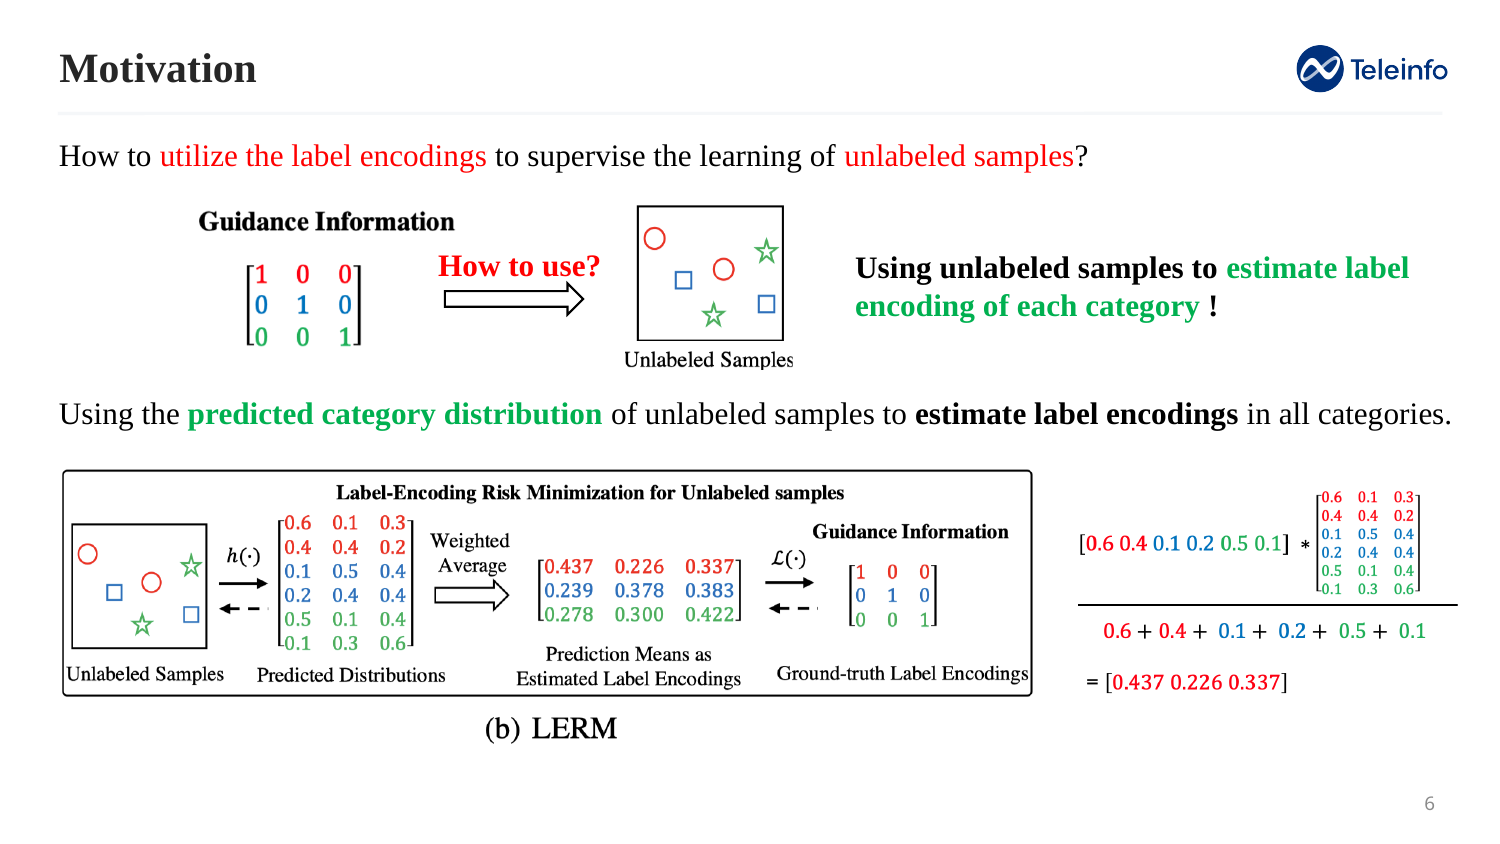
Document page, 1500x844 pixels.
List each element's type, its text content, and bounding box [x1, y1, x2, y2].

text_box Using unlabeled samples to estimate label encoding of each category ! [840, 240, 1432, 331]
title Motivation [44, 24, 1243, 114]
picture [58, 467, 1035, 744]
picture [1078, 468, 1463, 699]
text_box Using the predicted category distribution of unlabeled samples to estimate label encodings in all categories. [44, 385, 1473, 438]
text_box How to utilize the label encodings to supervise the learning of unlabeled samples? [44, 127, 1463, 180]
picture [1287, 34, 1460, 104]
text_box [188, 202, 793, 370]
